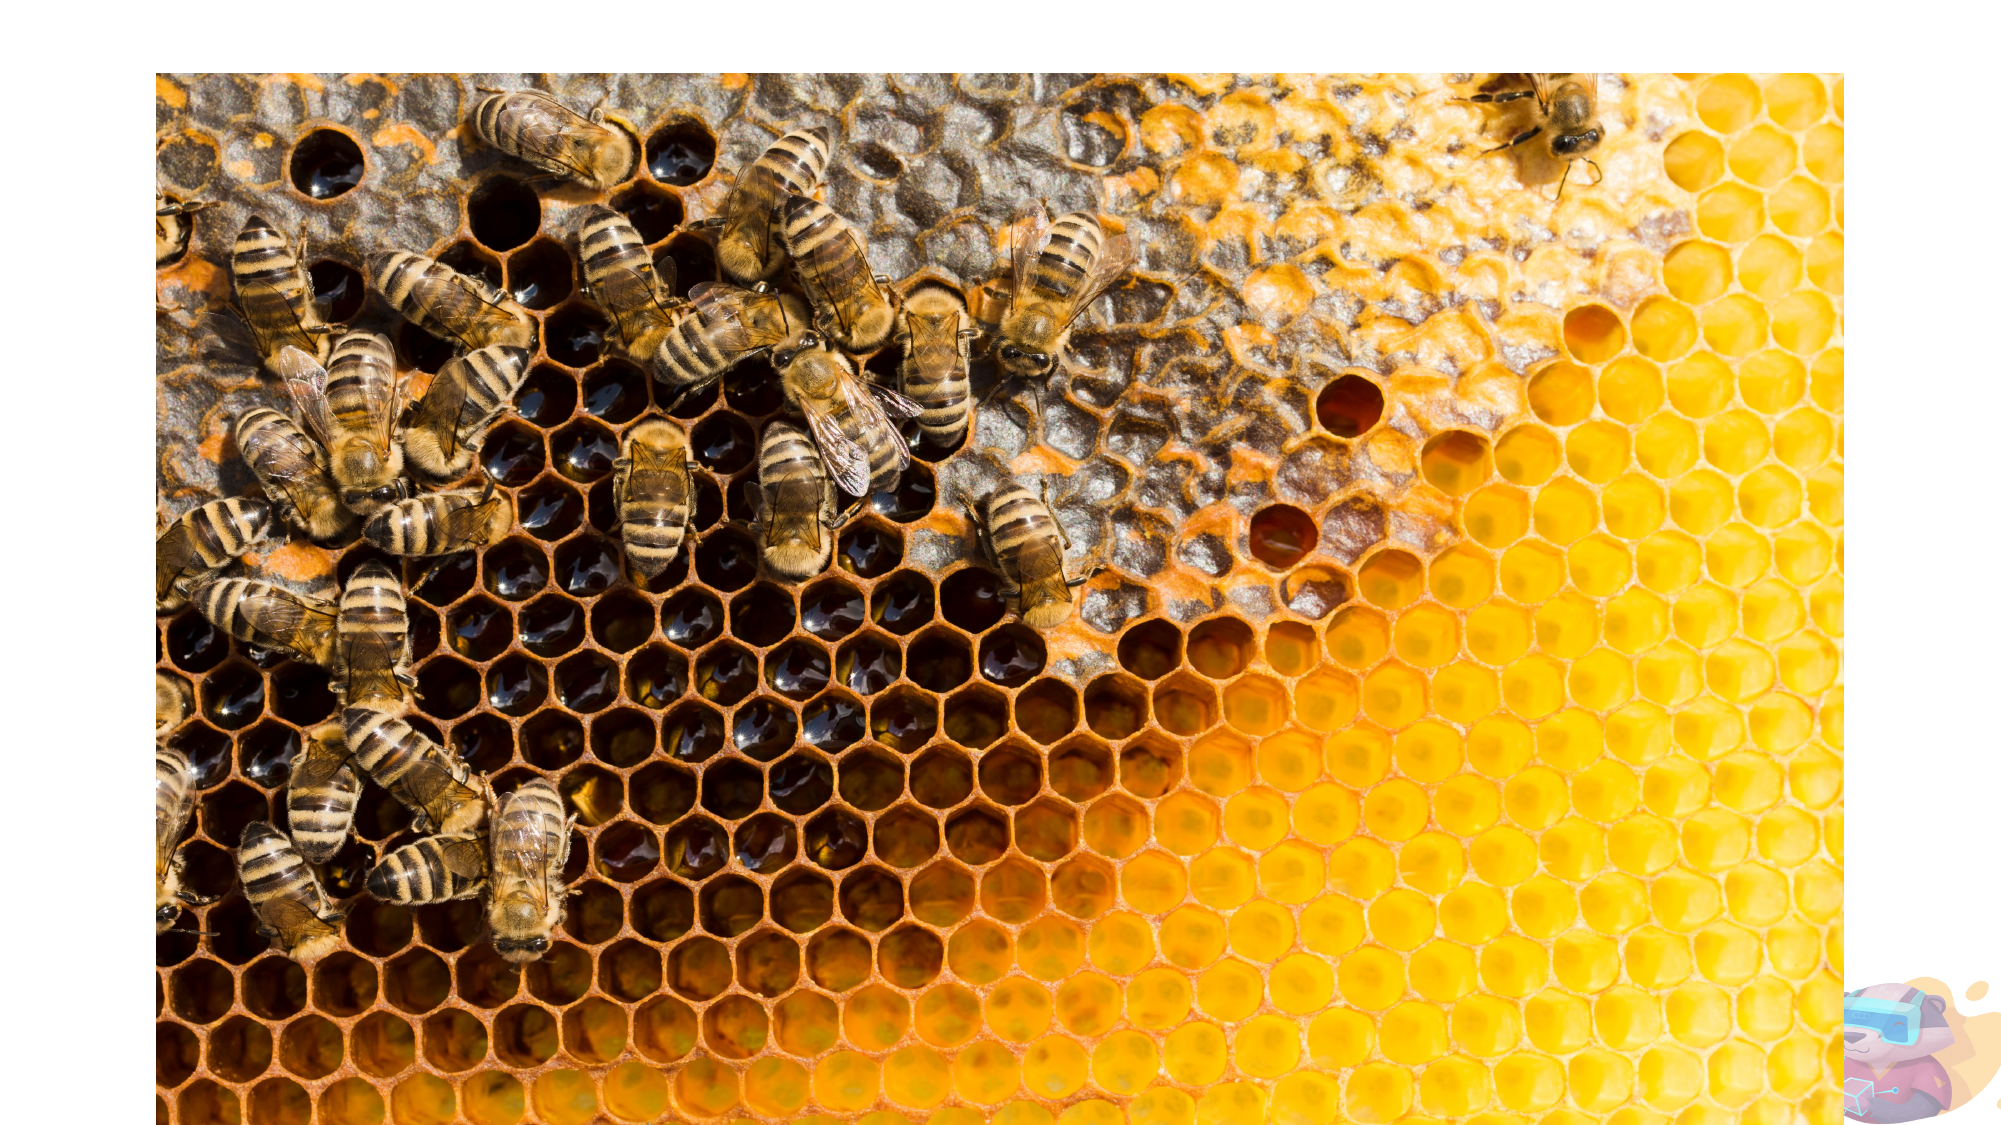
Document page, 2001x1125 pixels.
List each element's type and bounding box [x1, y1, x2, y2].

picture [156, 73, 1844, 1125]
